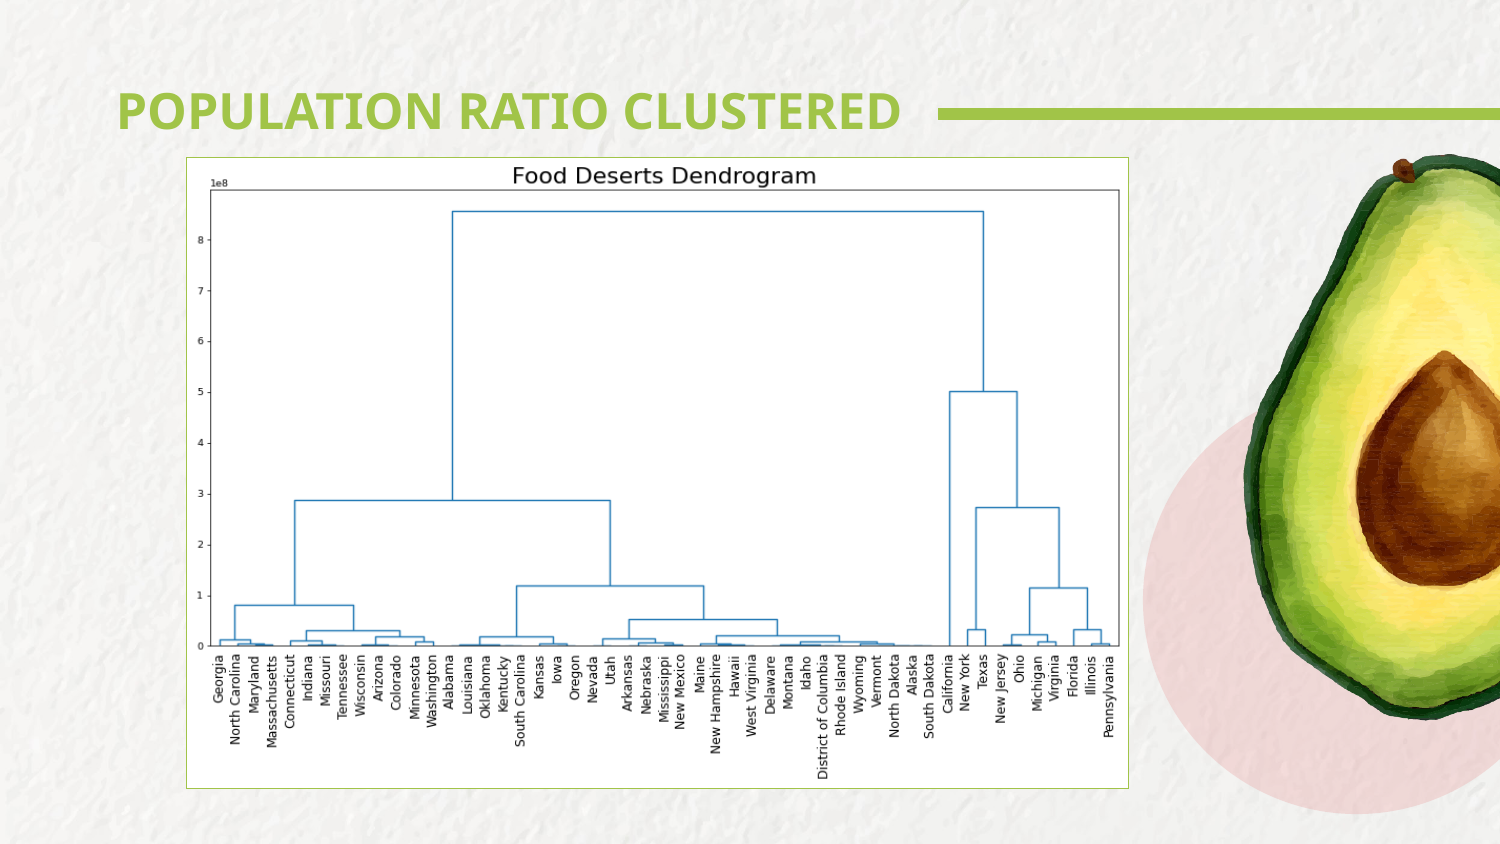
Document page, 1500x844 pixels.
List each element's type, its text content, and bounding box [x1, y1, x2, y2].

text_box [1142, 422, 1500, 815]
title POPULATION RATIO CLUSTERED [100, 54, 988, 155]
picture [0, 0, 1500, 844]
